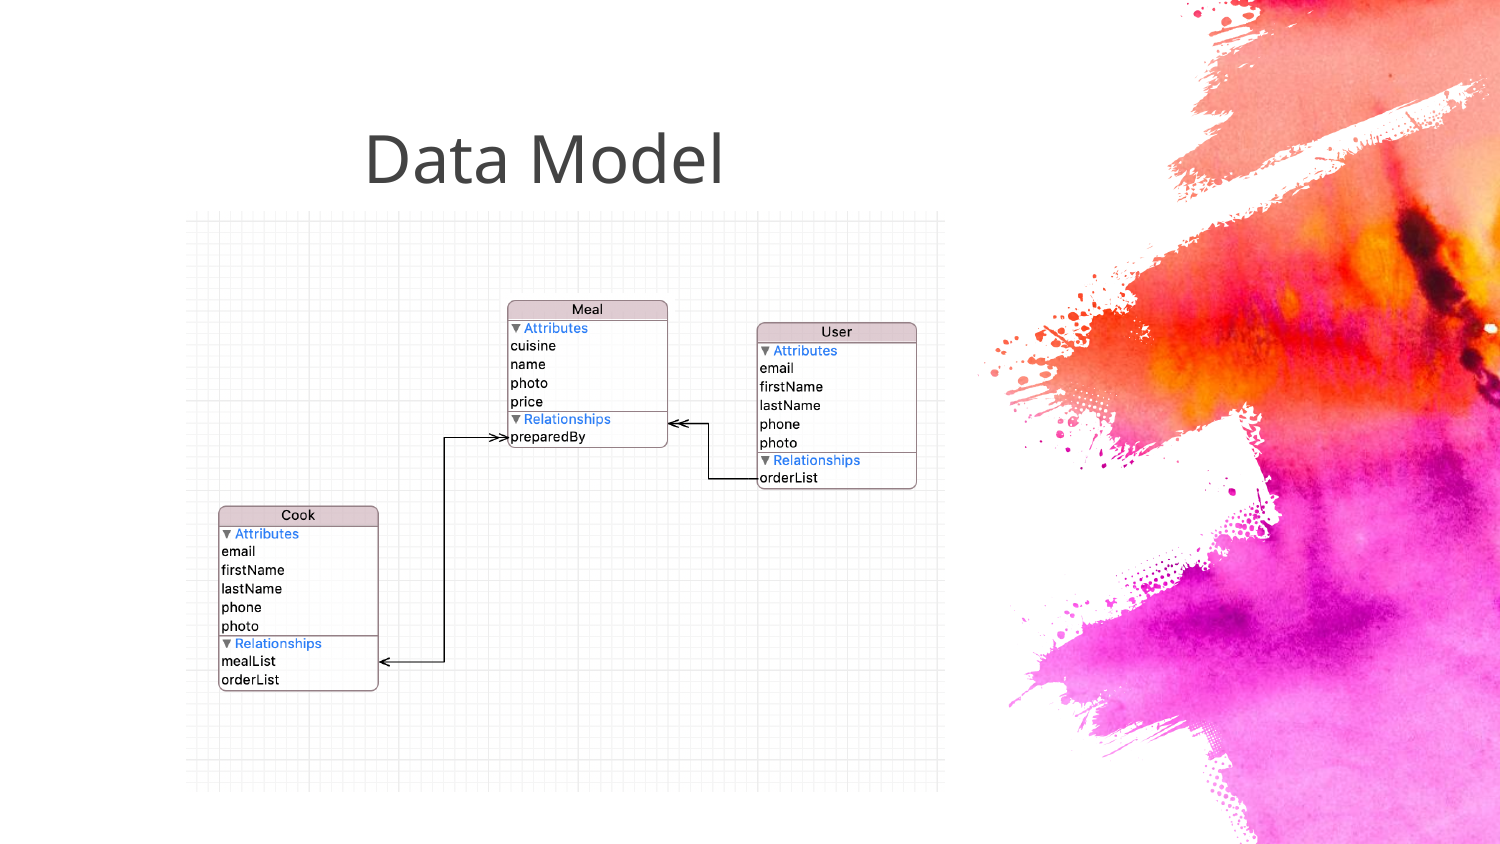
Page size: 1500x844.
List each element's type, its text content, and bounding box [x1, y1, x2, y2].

title Data Model [92, 71, 997, 212]
picture [0, 0, 1500, 844]
